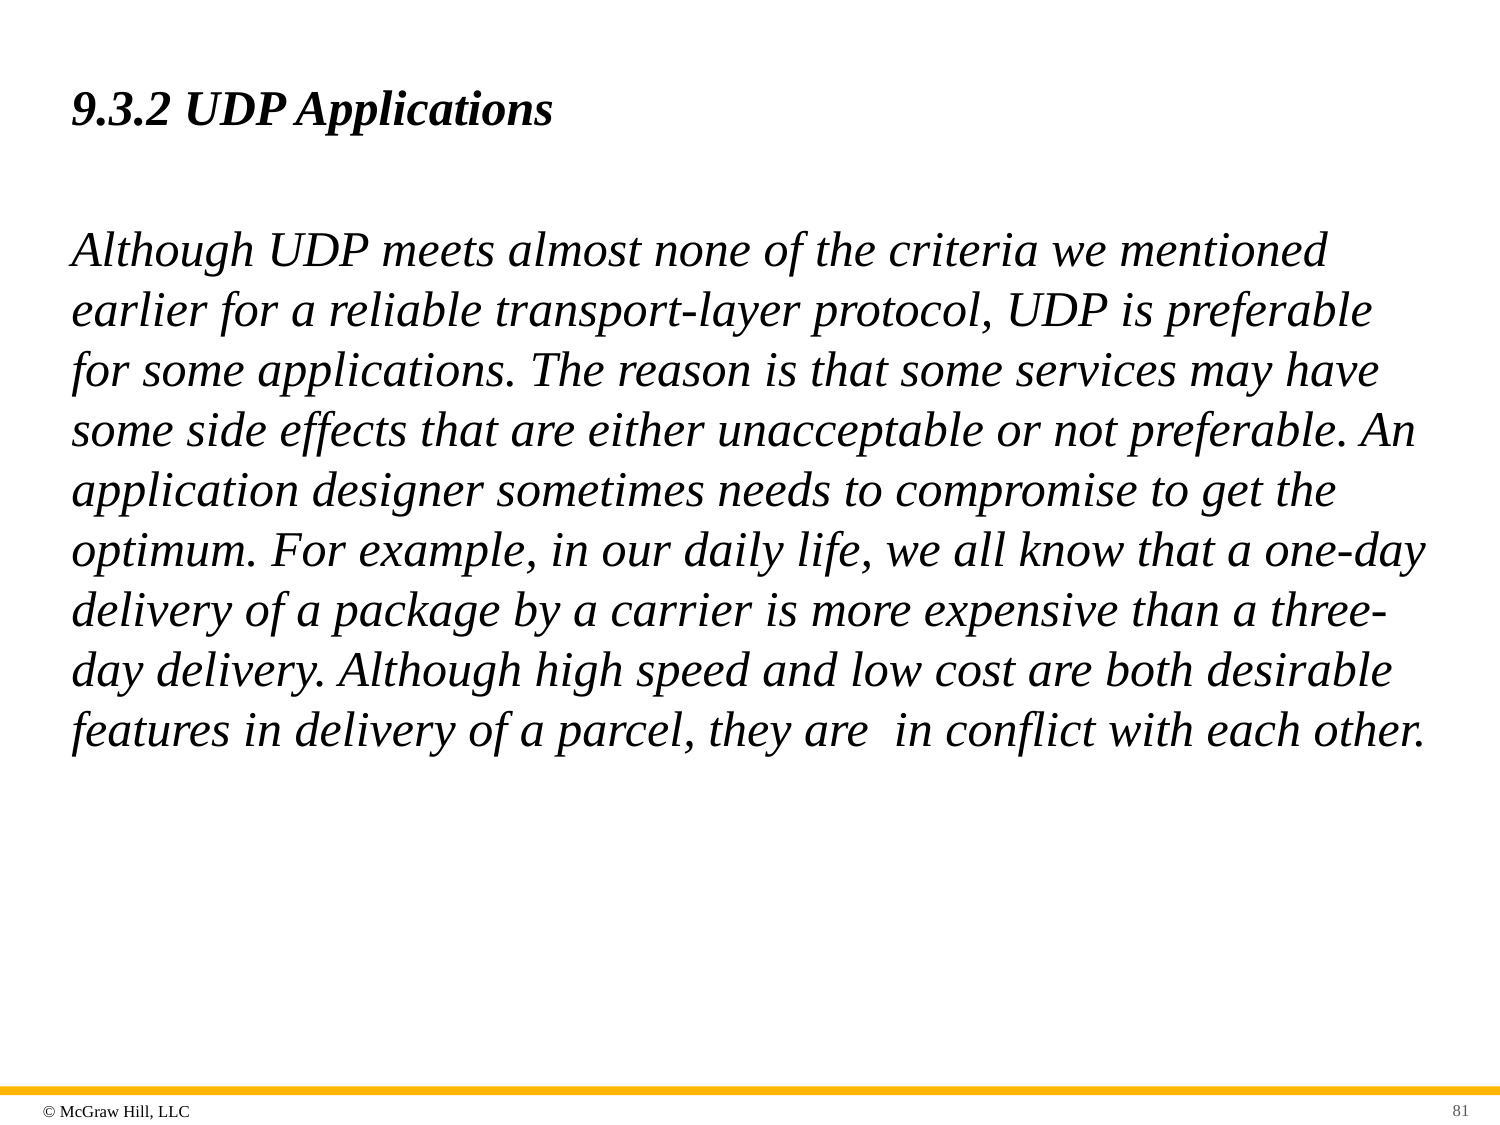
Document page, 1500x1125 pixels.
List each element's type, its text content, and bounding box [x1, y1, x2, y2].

title 9.3.2 UDP Applications [56, 50, 1444, 162]
slide_number 81 [1418, 1096, 1477, 1123]
list Although UDP meets almost none of the criteria we mentioned earlier for a reliable transport-layer protocol, UDP is preferable for some applications. The reason is that some services may have some side effects that are either unacceptable or not preferable. An application designer sometimes needs to compromise to get the optimum. For example, in our daily life, we all know that a one-day delivery of a package by a carrier is more expensive than a three-day delivery. Although high speed and low cost are both desirable features in delivery of a parcel, they are in conflict with each other. [56, 209, 1444, 1026]
